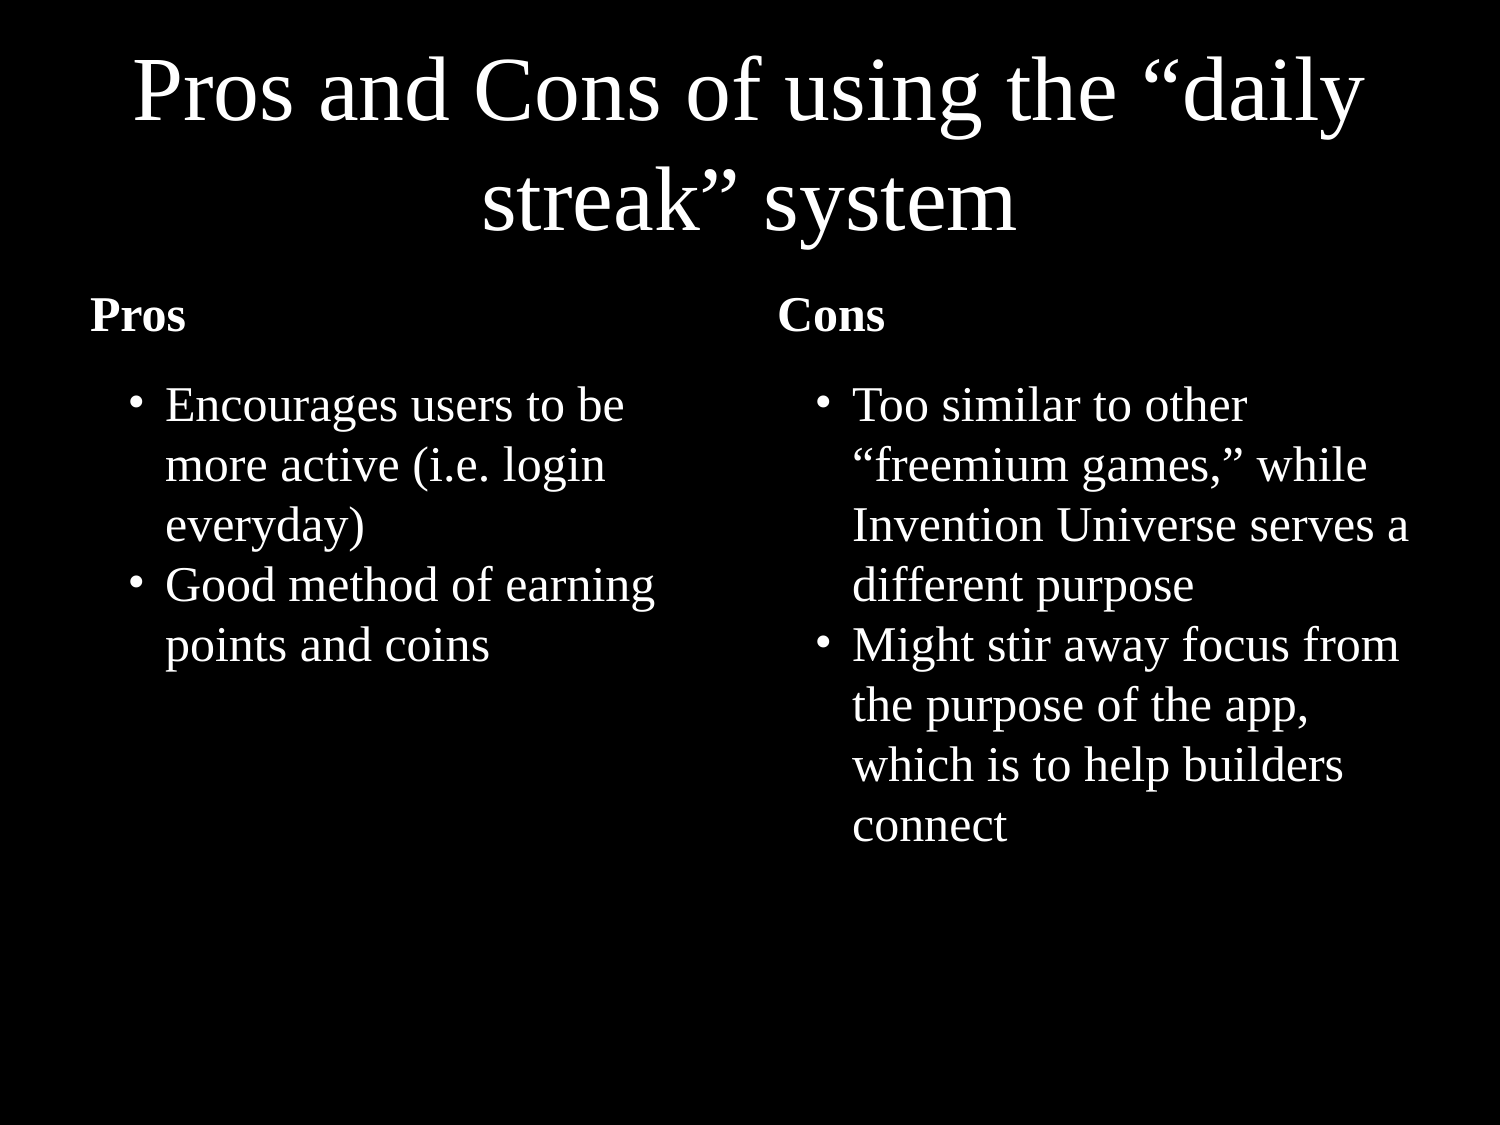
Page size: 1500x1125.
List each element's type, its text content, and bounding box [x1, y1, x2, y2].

list Too similar to other “freemium games,” while Invention Universe serves a different purpose Might stir away focus from the purpose of the app, which is to help builders connect [761, 356, 1426, 1005]
list Encourages users to be more active (i.e. login everyday) Good method of earning points and coins [75, 356, 738, 1005]
list Cons [761, 251, 1426, 356]
list Pros [75, 251, 738, 356]
title Pros and Cons of using the “daily streak” system [75, 45, 1425, 233]
